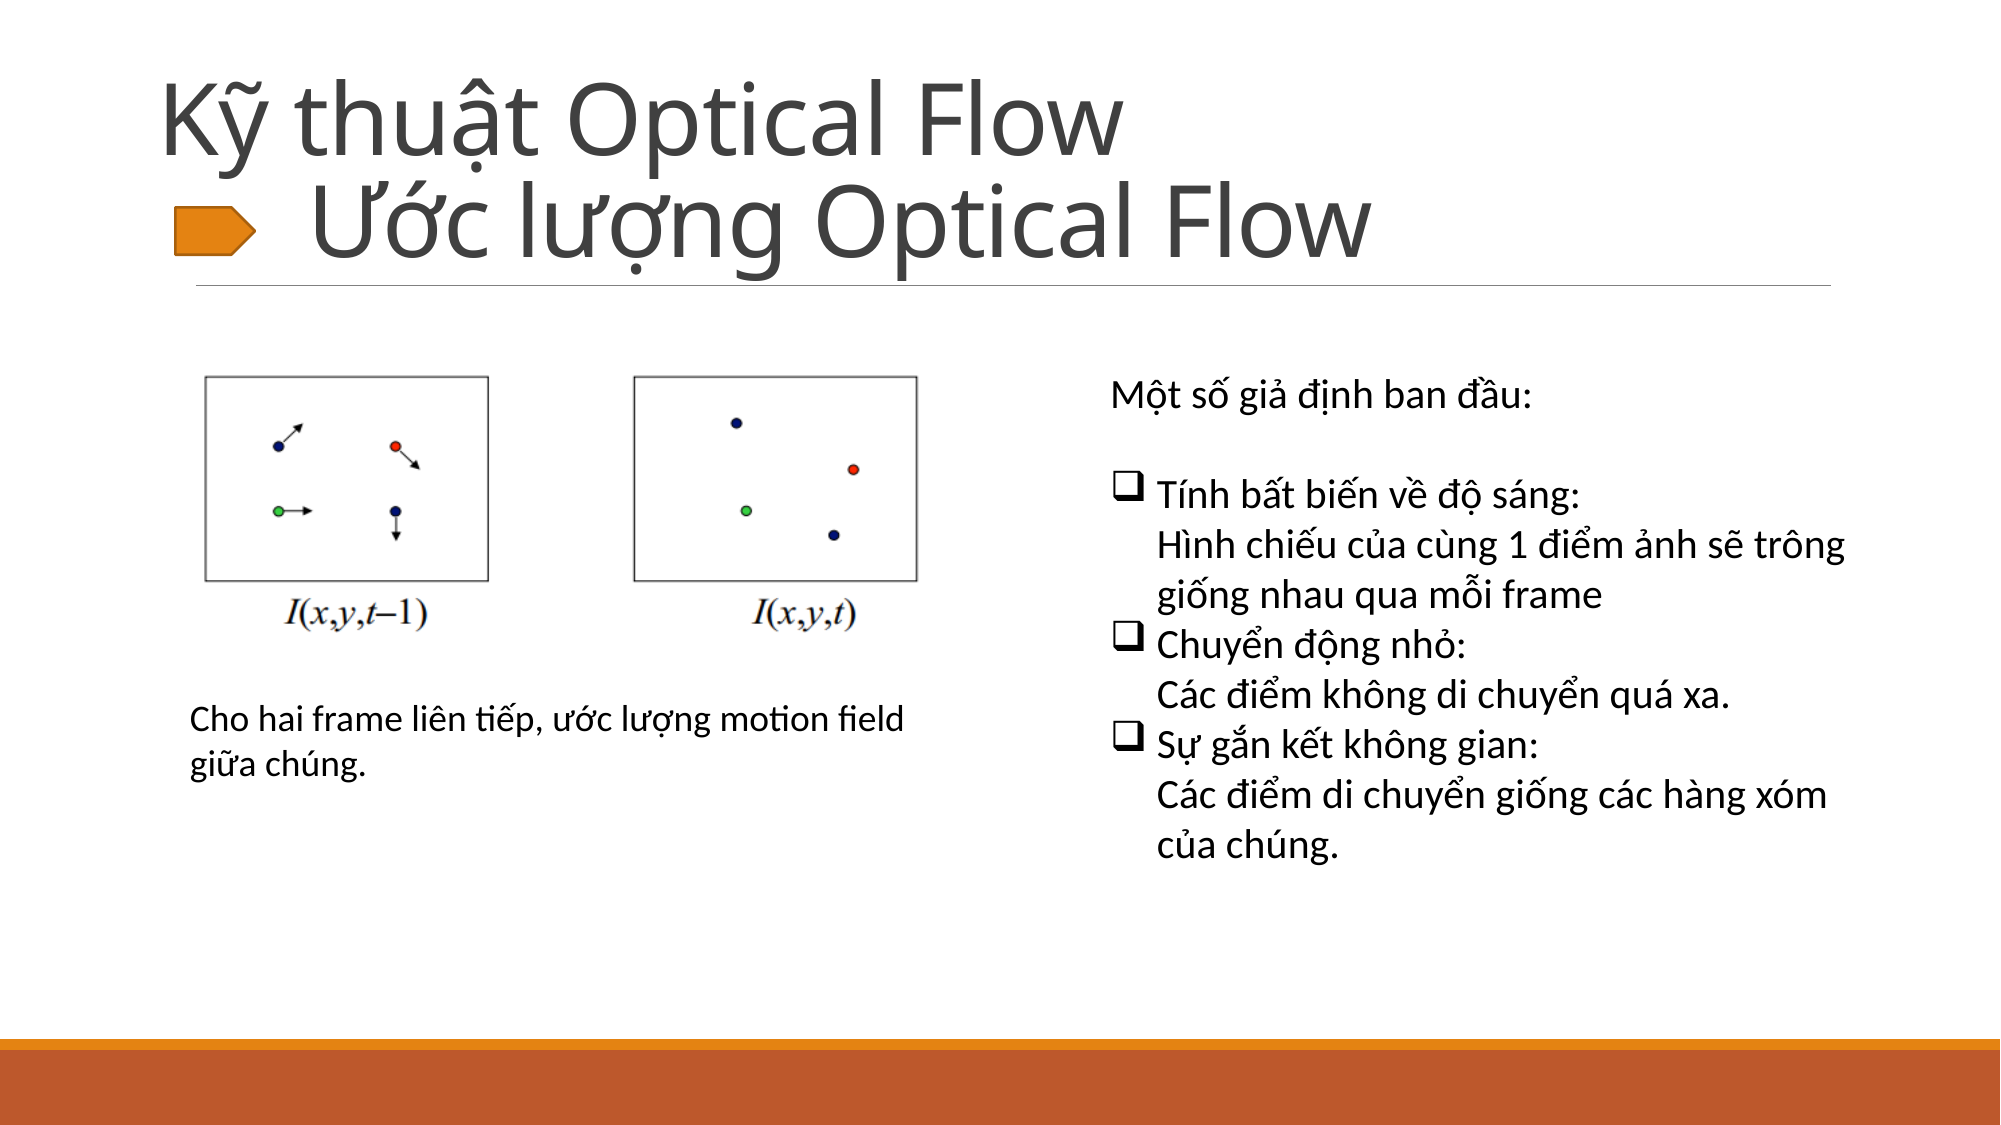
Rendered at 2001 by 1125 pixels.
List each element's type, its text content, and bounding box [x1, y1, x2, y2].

title Kỹ thuật Optical Flow Ước lượng Optical Flow [142, 47, 1958, 285]
text_box Một số giả định ban đầu: Tính bất biến về độ sáng: Hình chiếu của cùng 1 điểm ảnh sẽ trông giống nhau qua mỗi frame Chuyển động nhỏ: Các điểm không di chuyển quá xa. Sự gắn kết không gian: Các điểm di chuyển giống các hàng xóm của chúng. [1095, 359, 1869, 920]
picture [174, 358, 937, 644]
text_box [174, 206, 256, 257]
text_box Cho hai frame liên tiếp, ước lượng motion field giữa chúng. [175, 686, 936, 792]
